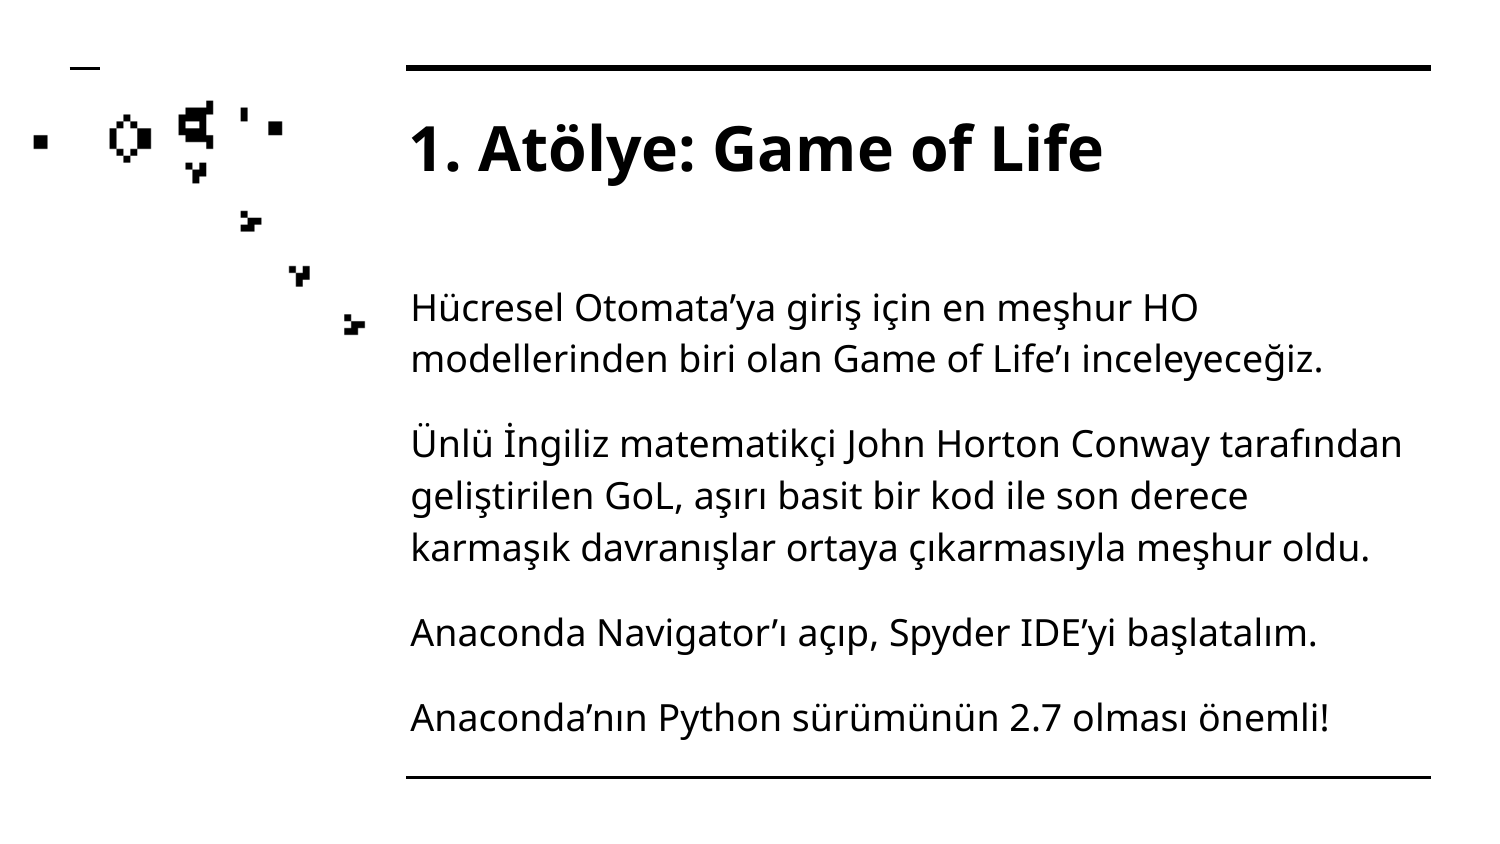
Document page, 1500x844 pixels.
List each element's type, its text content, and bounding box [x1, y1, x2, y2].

picture [27, 94, 372, 343]
list Hücresel Otomata’ya giriş için en meşhur HO modellerinden biri olan Game of Life’ı inceleyeceğiz. Ünlü İngiliz matematikçi John Horton Conway tarafından geliştirilen GoL, aşırı basit bir kod ile son derece karmaşık davranışlar ortaya çıkarmasıyla meşhur oldu. Anaconda Navigator’ı açıp, Spyder IDE’yi başlatalım. Anaconda’nın Python sürümünün 2.7 olması önemli! [395, 261, 1433, 755]
title 1. Atölye: Game of Life [393, 94, 1431, 199]
